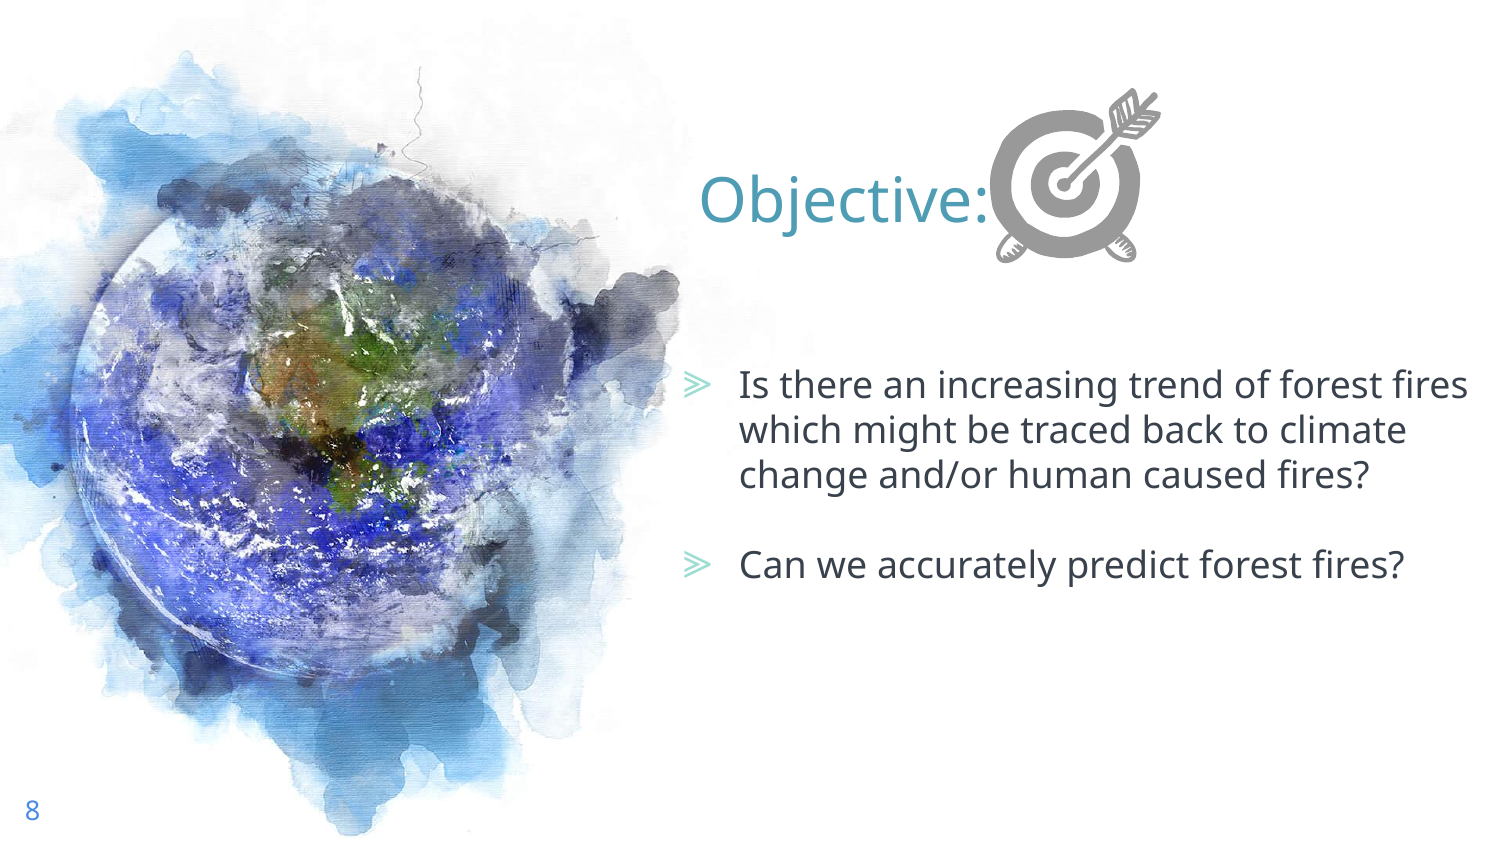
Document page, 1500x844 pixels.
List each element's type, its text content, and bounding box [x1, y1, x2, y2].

slide_number 8 [24, 779, 115, 844]
title Objective: [698, 94, 1272, 236]
picture [0, 0, 1500, 844]
text_box [996, 236, 1137, 264]
text_box [1124, 88, 1138, 94]
subtitle Is there an increasing trend of forest fires which might be traced back to climate change and/or human caused fires? Can we accurately predict forest fires? [663, 316, 1488, 744]
